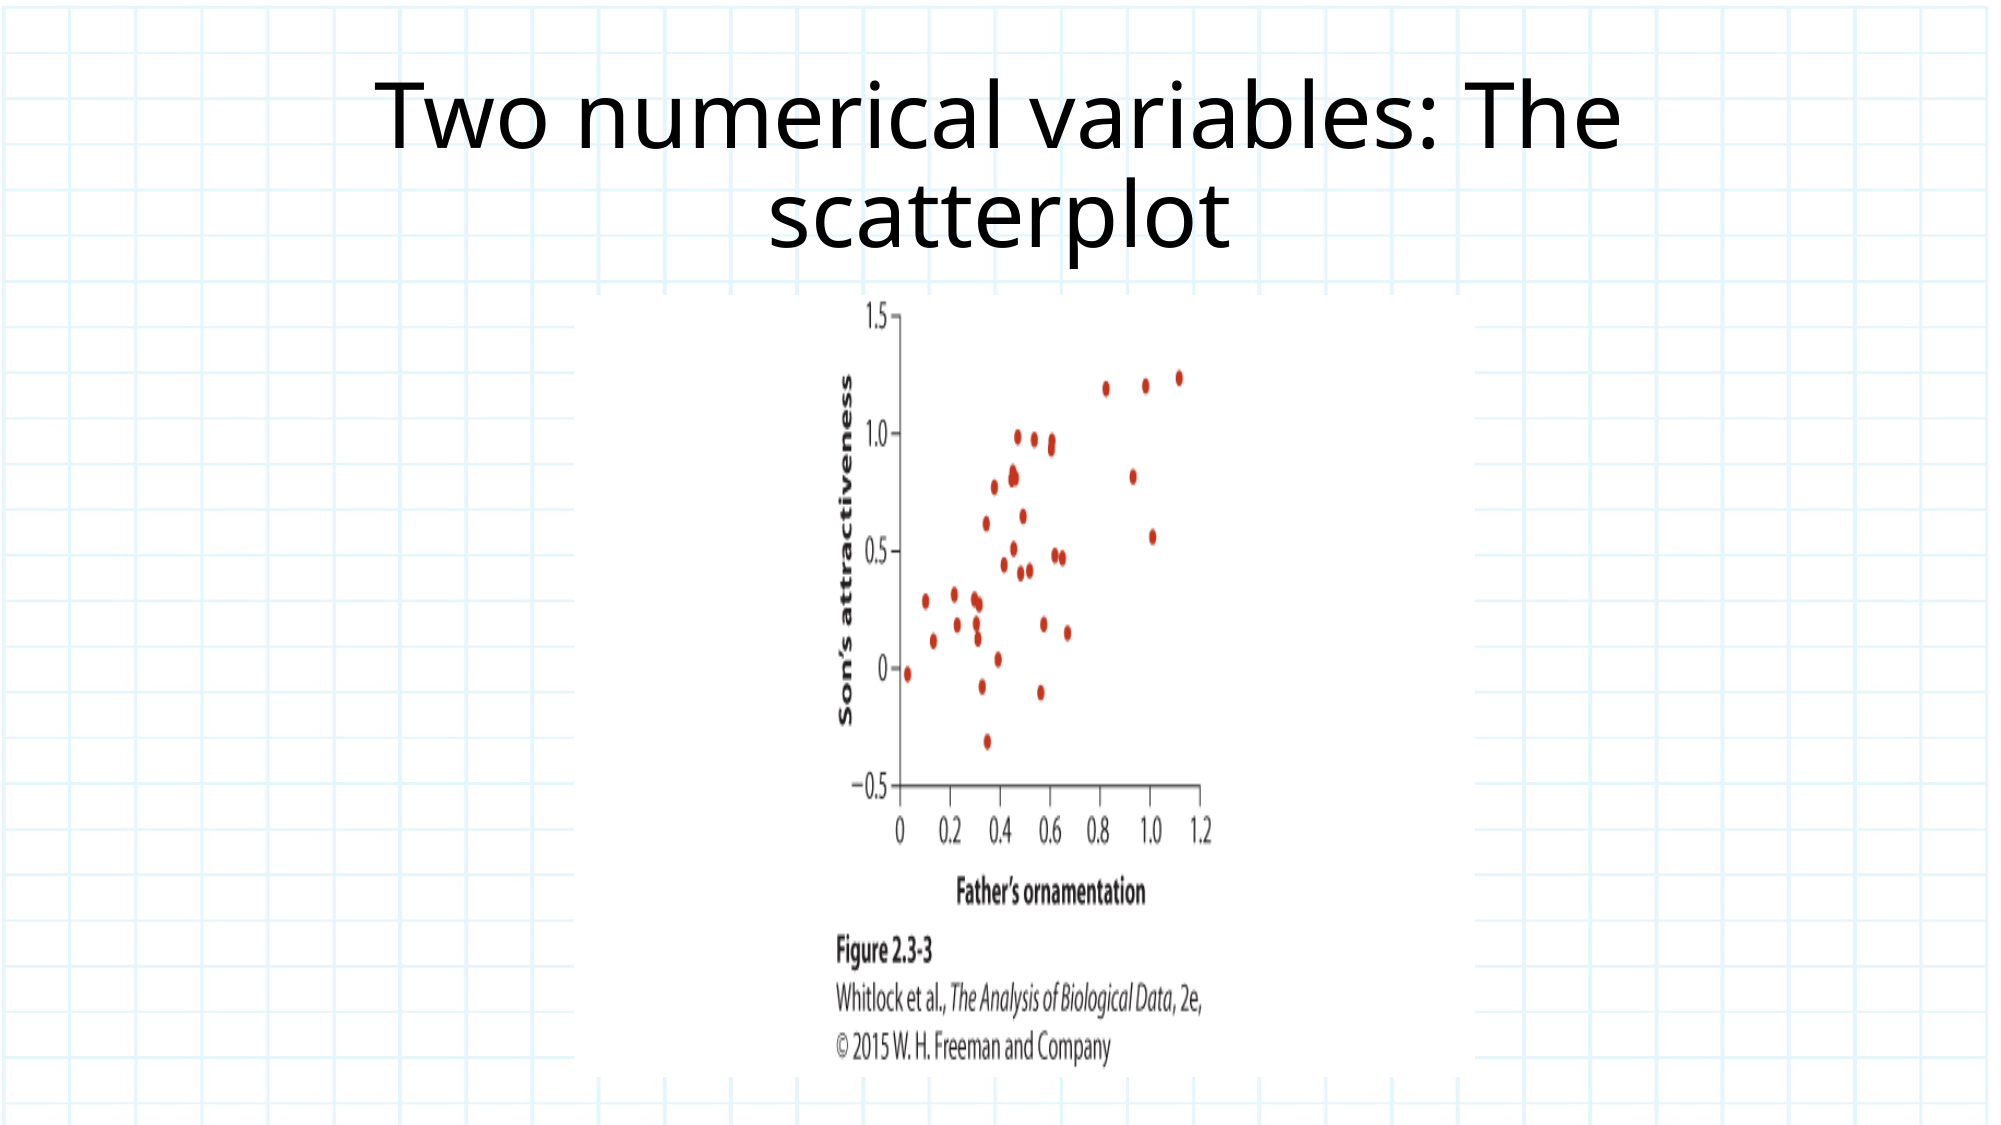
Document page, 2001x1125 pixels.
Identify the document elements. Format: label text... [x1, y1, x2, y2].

picture [574, 295, 1475, 1077]
title Two numerical variables: The scatterplot [137, 59, 1863, 278]
